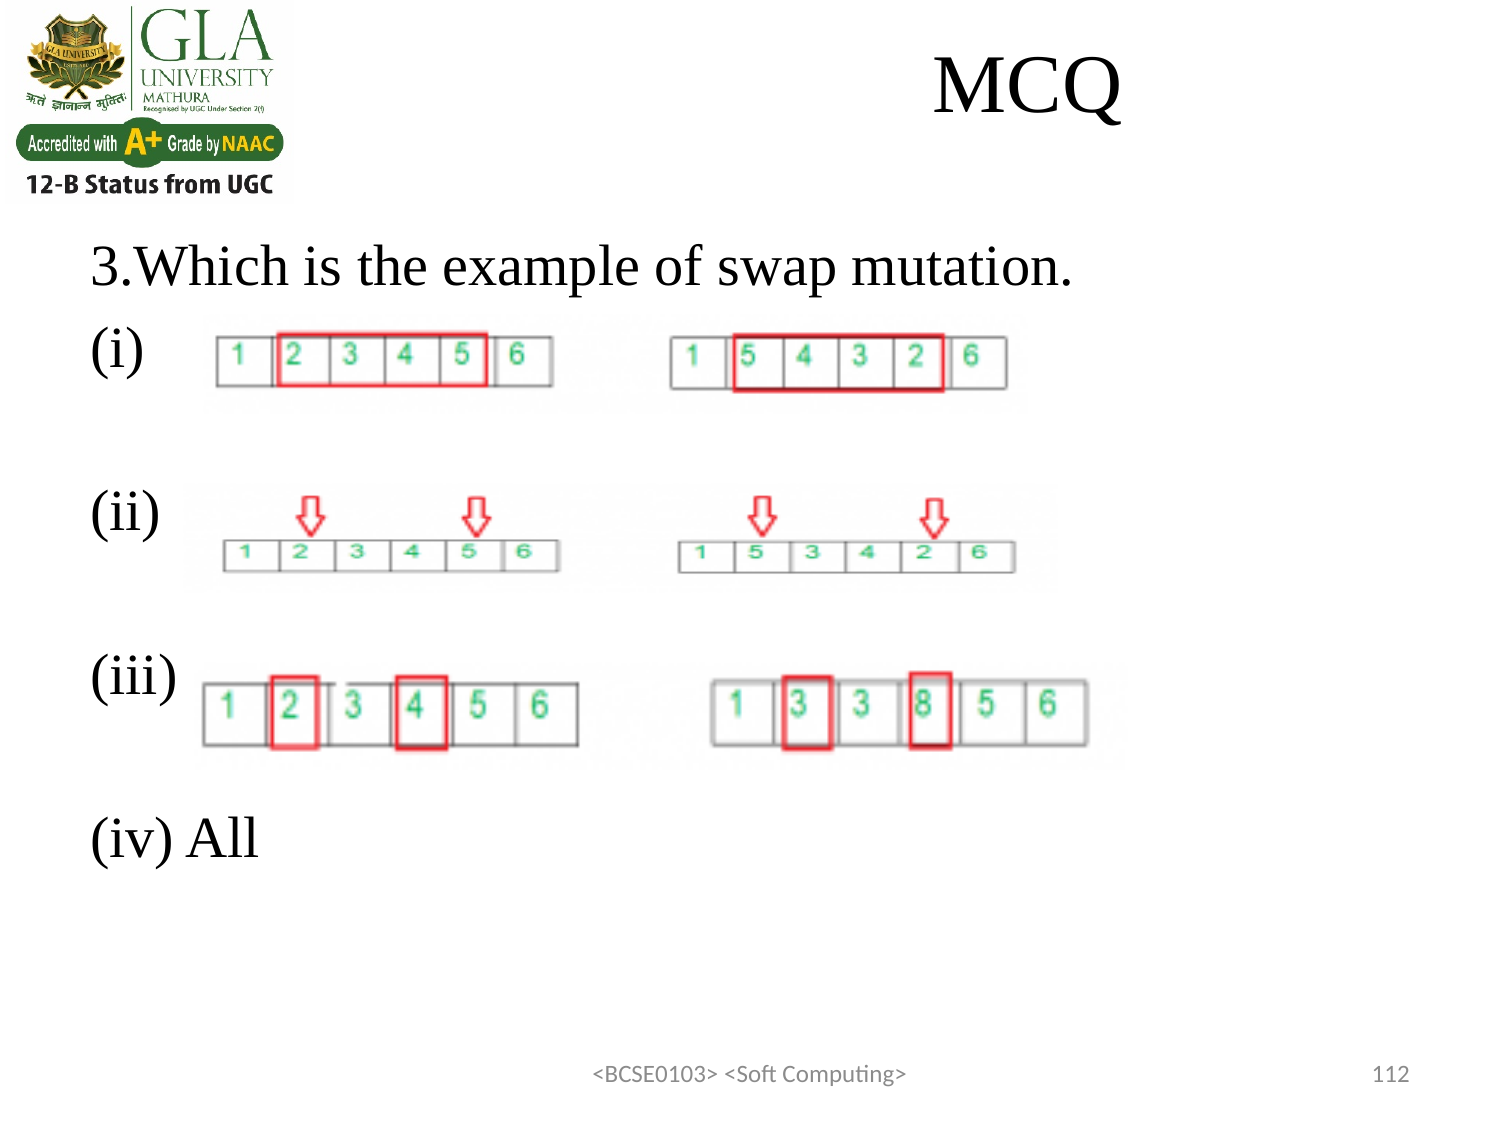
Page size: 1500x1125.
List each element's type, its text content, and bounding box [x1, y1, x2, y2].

slide_number 112 [1074, 1042, 1425, 1103]
footer <BCSE0103> <Soft Computing> [512, 1042, 988, 1103]
list 3.Which is the example of swap mutation. (i) (ii) (iii) (iv) All [75, 219, 1447, 1012]
picture [182, 483, 1058, 593]
picture [203, 314, 1028, 414]
title MCQ [667, 9, 1388, 150]
picture [194, 662, 1128, 770]
picture [5, 0, 295, 204]
